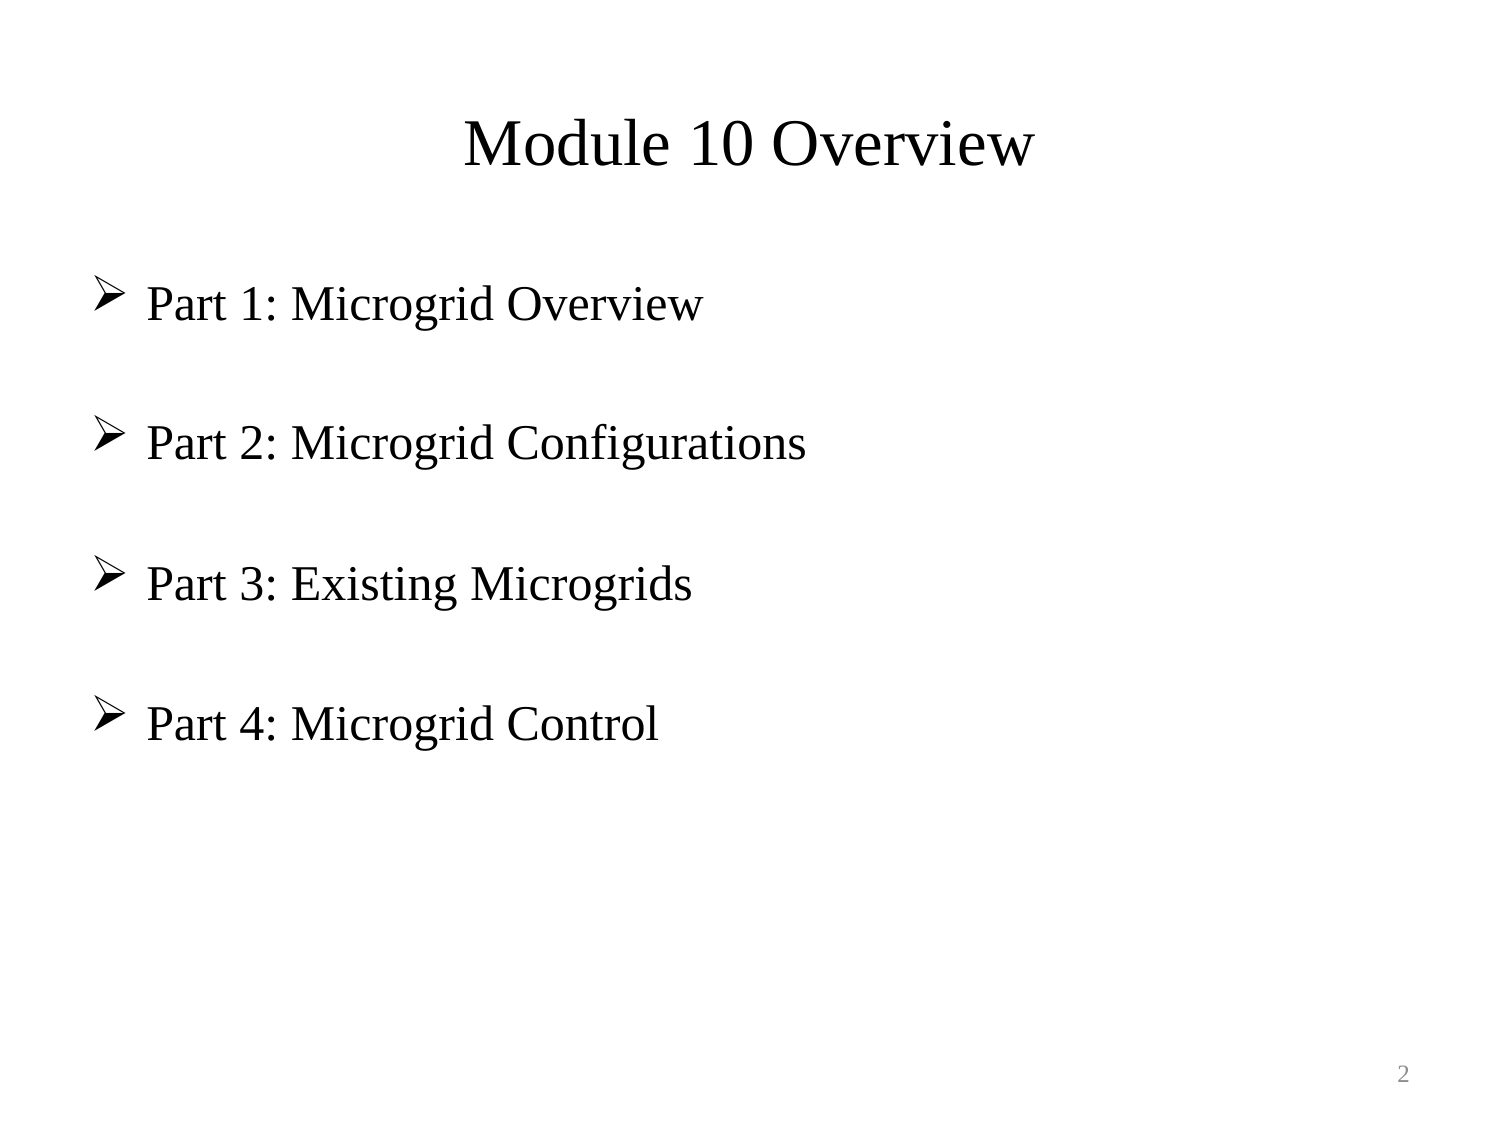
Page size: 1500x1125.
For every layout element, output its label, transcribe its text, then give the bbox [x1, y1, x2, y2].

list Part 1: Microgrid Overview Part 2: Microgrid Configurations Part 3: Existing Microgrids Part 4: Microgrid Control [75, 262, 1425, 1005]
title Module 10 Overview [75, 45, 1425, 233]
slide_number 2 [1074, 1042, 1425, 1103]
